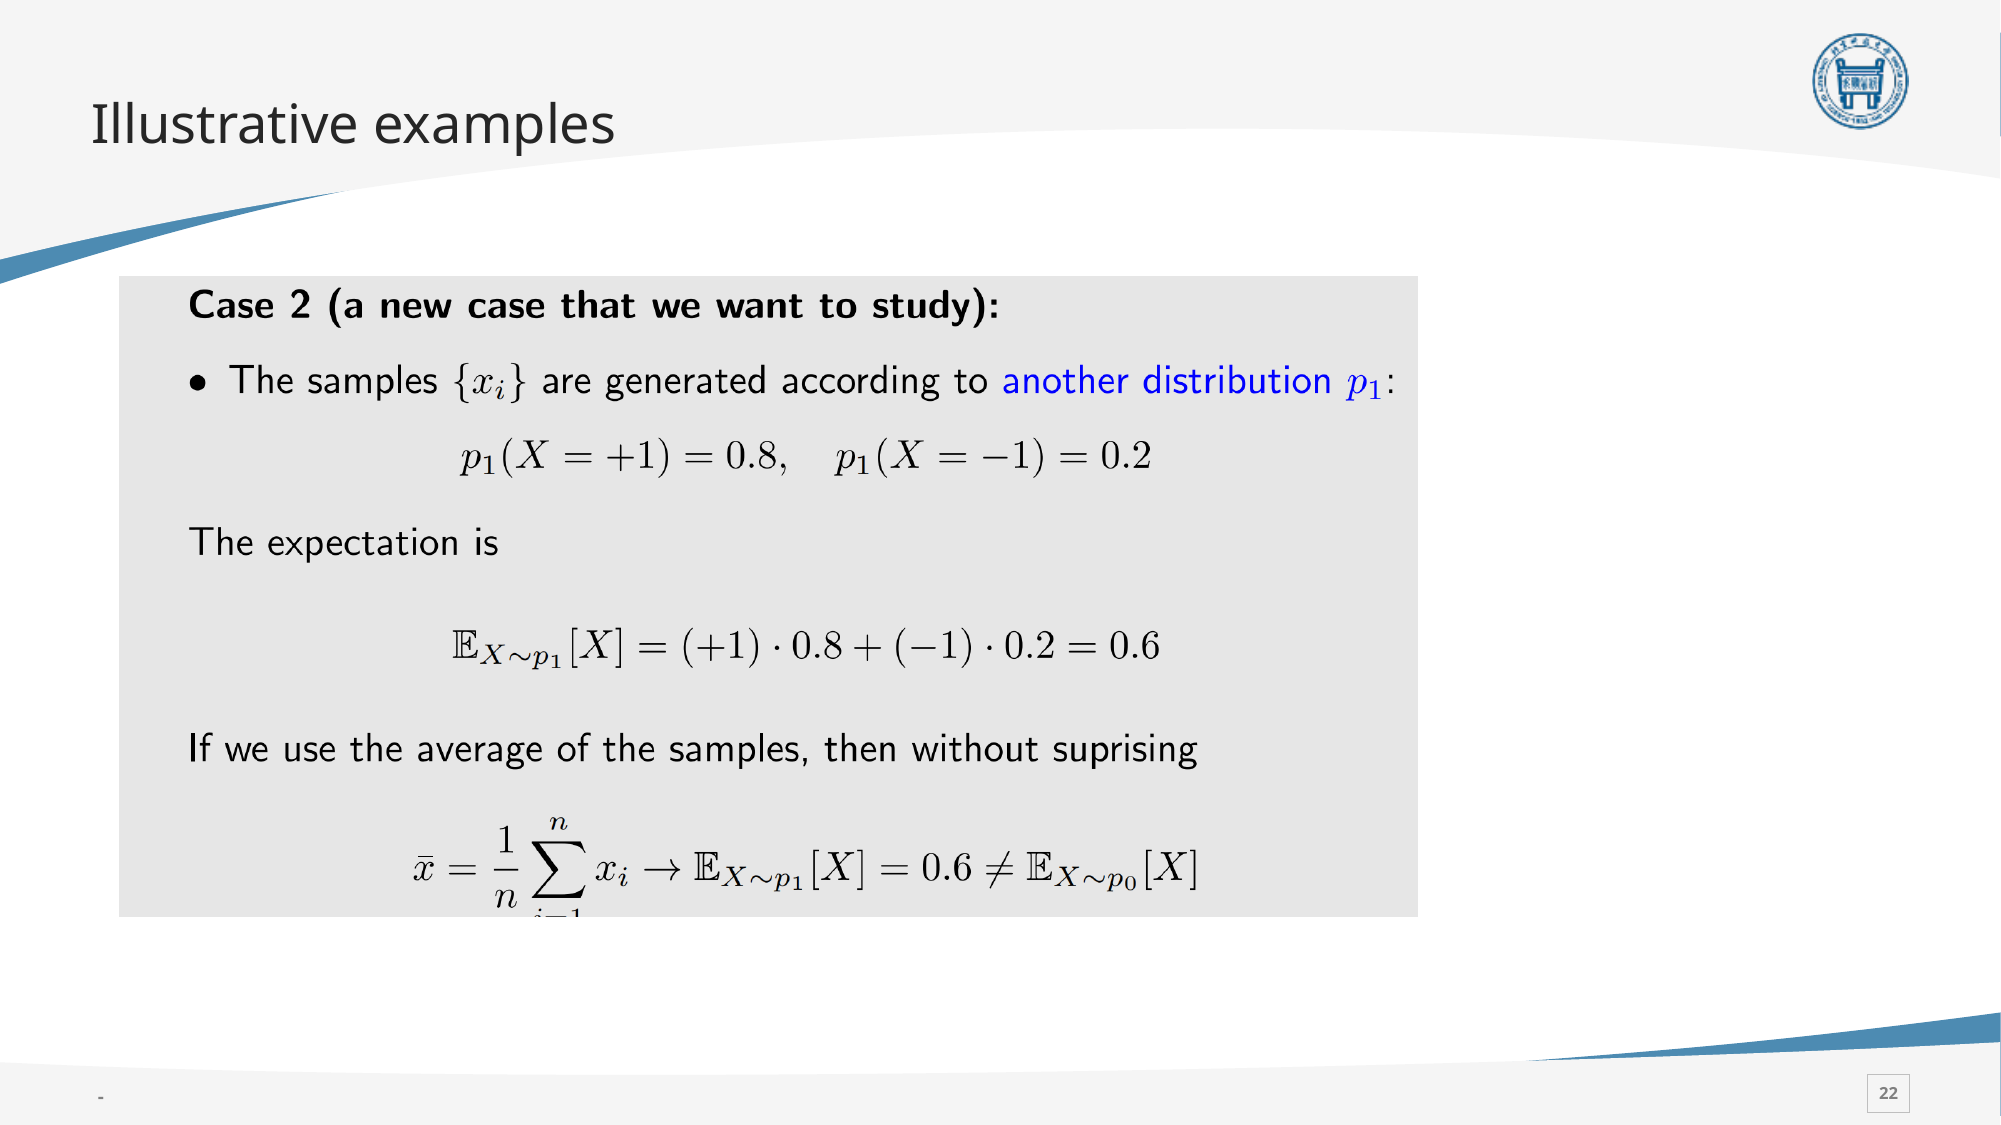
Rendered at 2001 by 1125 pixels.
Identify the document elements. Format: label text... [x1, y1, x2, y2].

picture [1812, 33, 1909, 130]
picture [119, 276, 1418, 917]
title Illustrative examples [79, 57, 824, 146]
